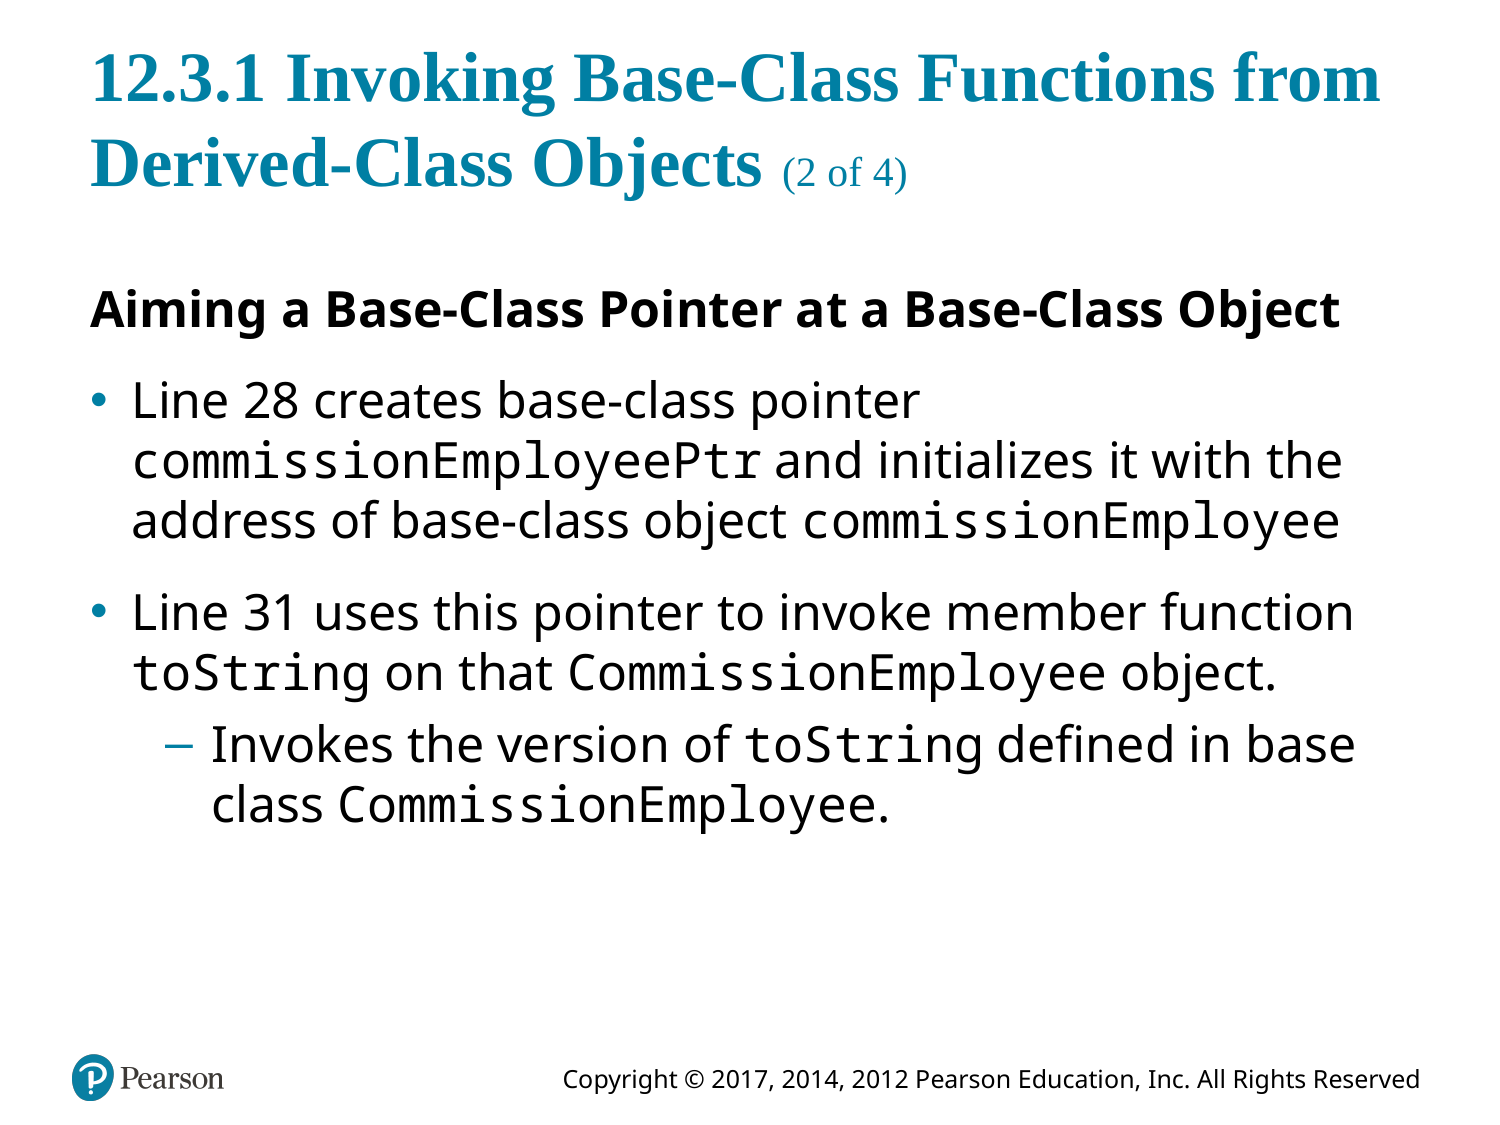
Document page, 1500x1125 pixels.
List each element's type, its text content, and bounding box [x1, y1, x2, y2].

picture [80, 1063, 106, 1088]
title 12.3.1 Invoking Base-Class Functions from Derived-Class Objects (2 of 4) [75, 0, 1425, 216]
list Aiming a Base-Class Pointer at a Base-Class Object Line 28 creates base-class pointer commissionEmployeePtr and initializes it with the address of base-class object commissionEmployee Line 31 uses this pointer to invoke member function toString on that CommissionEmployee object. Invokes the version of toString defined in base class CommissionEmployee. [75, 262, 1425, 931]
picture [72, 1087, 83, 1101]
picture [72, 1054, 88, 1070]
picture [98, 1054, 224, 1101]
